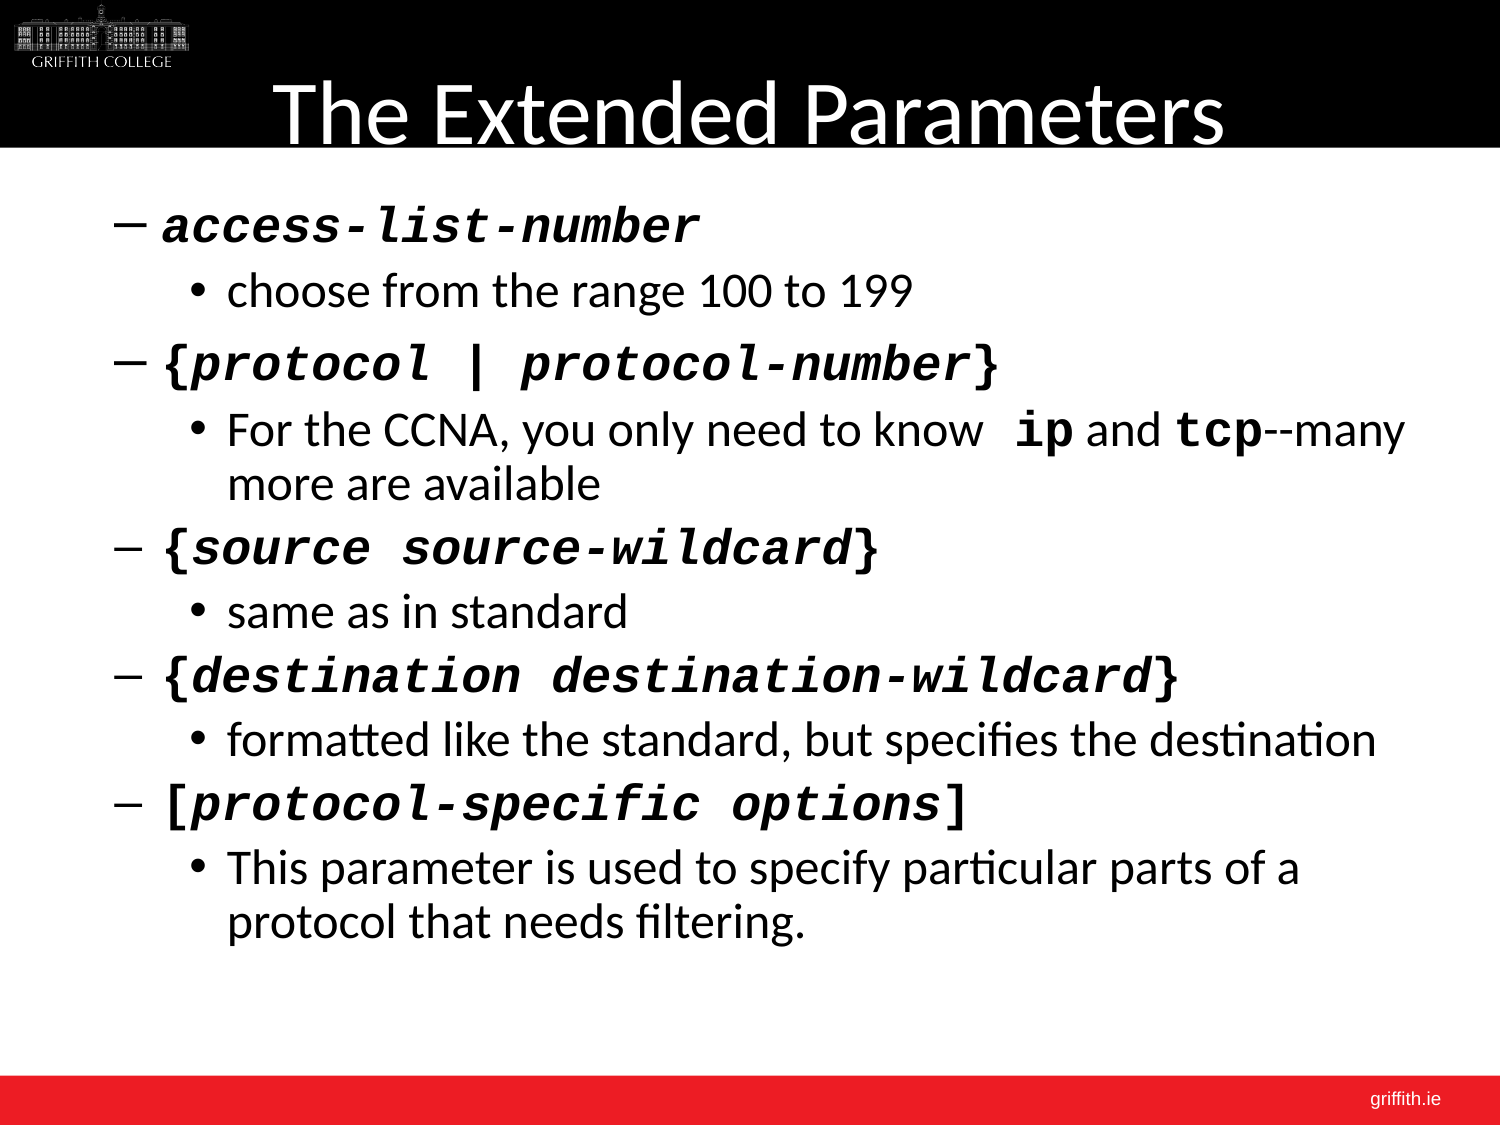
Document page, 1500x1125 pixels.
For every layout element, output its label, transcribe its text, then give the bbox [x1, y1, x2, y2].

list access-list-number choose from the range 100 to 199 {protocol | protocol-number} For the CCNA, you only need to know ip and tcp--many more are available {source source-wildcard} same as in standard {destination destination-wildcard} formatted like the standard, but specifies the destination [protocol-specific options] This parameter is used to specify particular parts of a protocol that needs filtering. [24, 184, 1436, 994]
title The Extended Parameters [75, 45, 1425, 184]
picture [0, 0, 206, 109]
